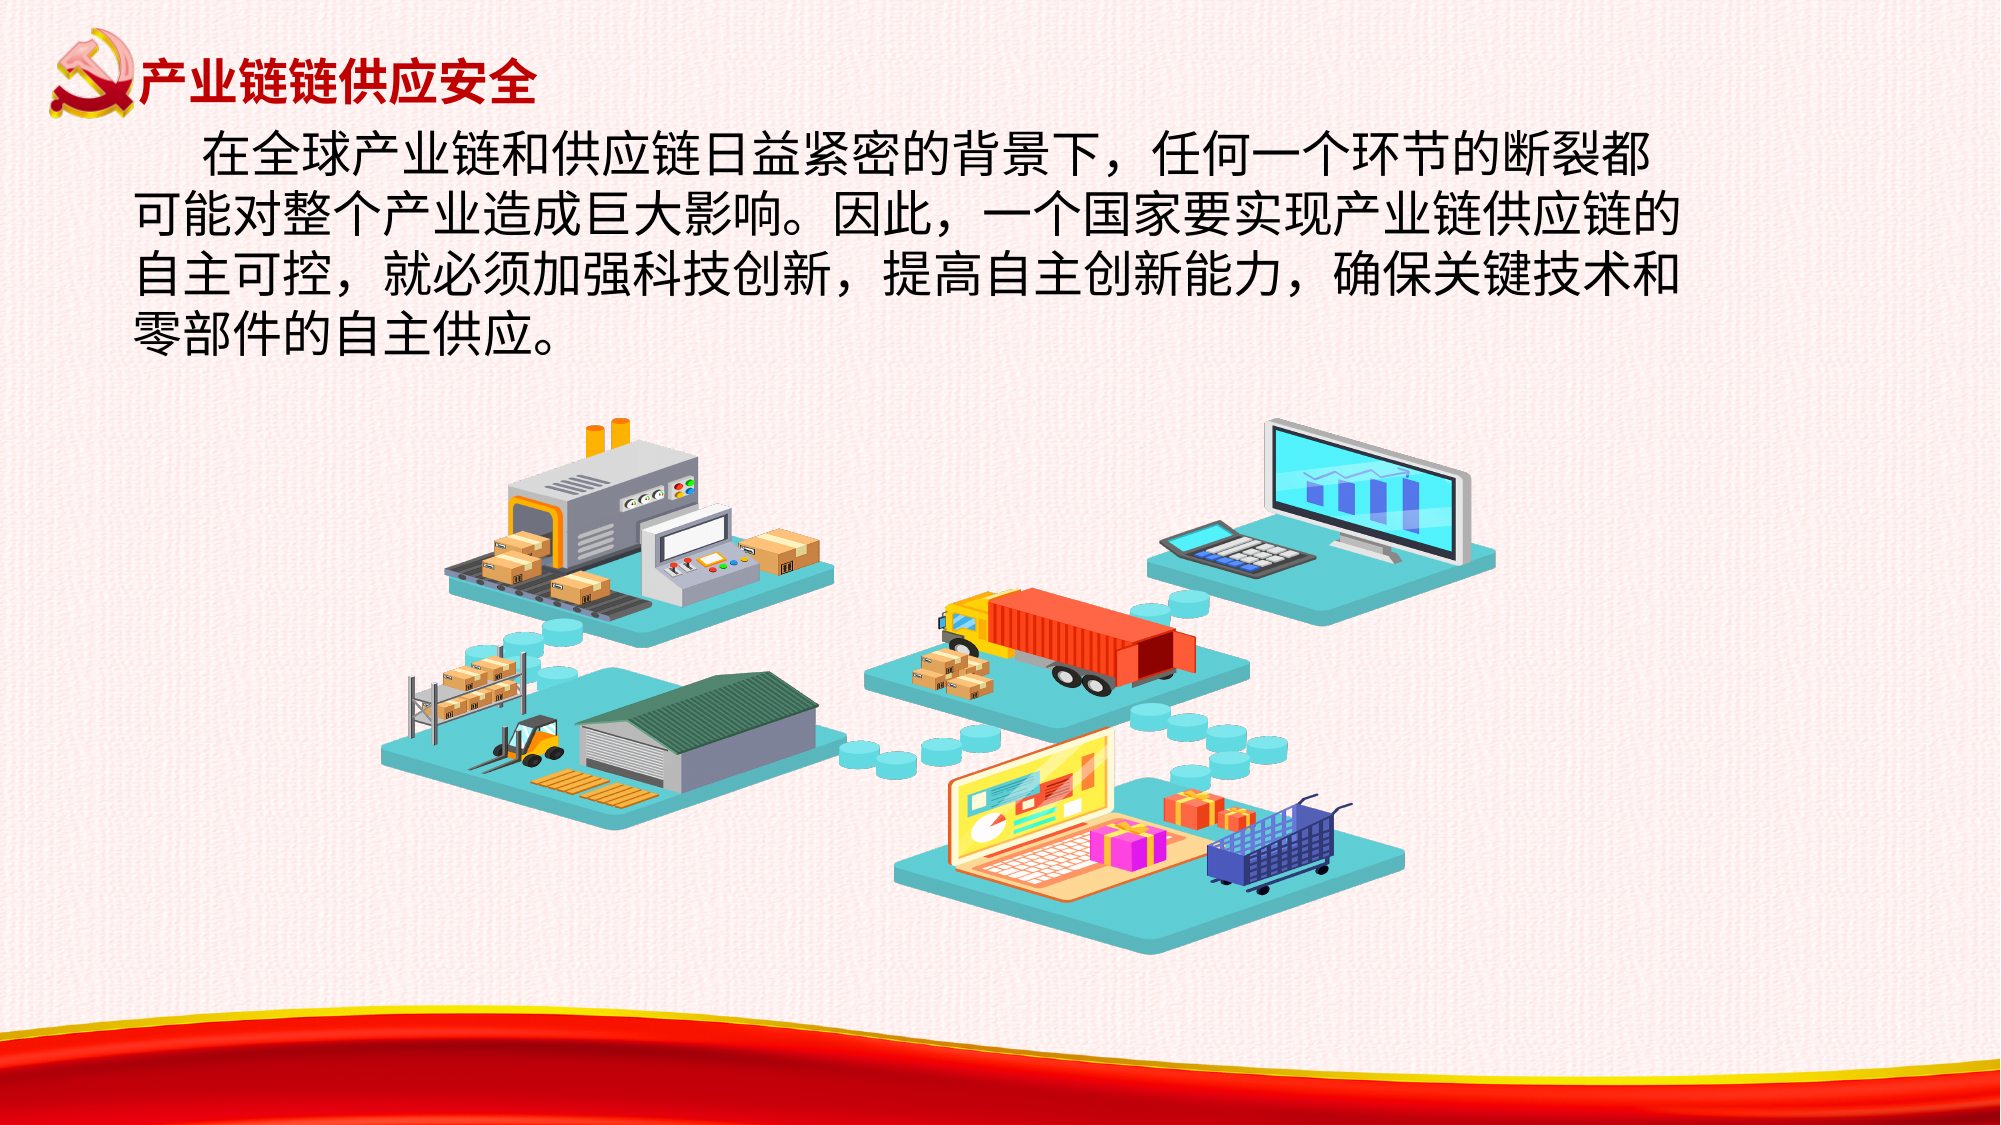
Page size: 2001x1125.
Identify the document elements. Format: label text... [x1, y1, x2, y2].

picture [0, 0, 2001, 1125]
text_box 在全球产业链和供应链日益紧密的背景下，任何一个环节的断裂都可能对整个产业造成巨大影响。因此，一个国家要实现产业链供应链的自主可控，就必须加强科技创新，提高自主创新能力，确保关键技术和零部件的自主供应。 [118, 115, 1711, 371]
text_box 产业链链供应安全 [169, 46, 903, 116]
